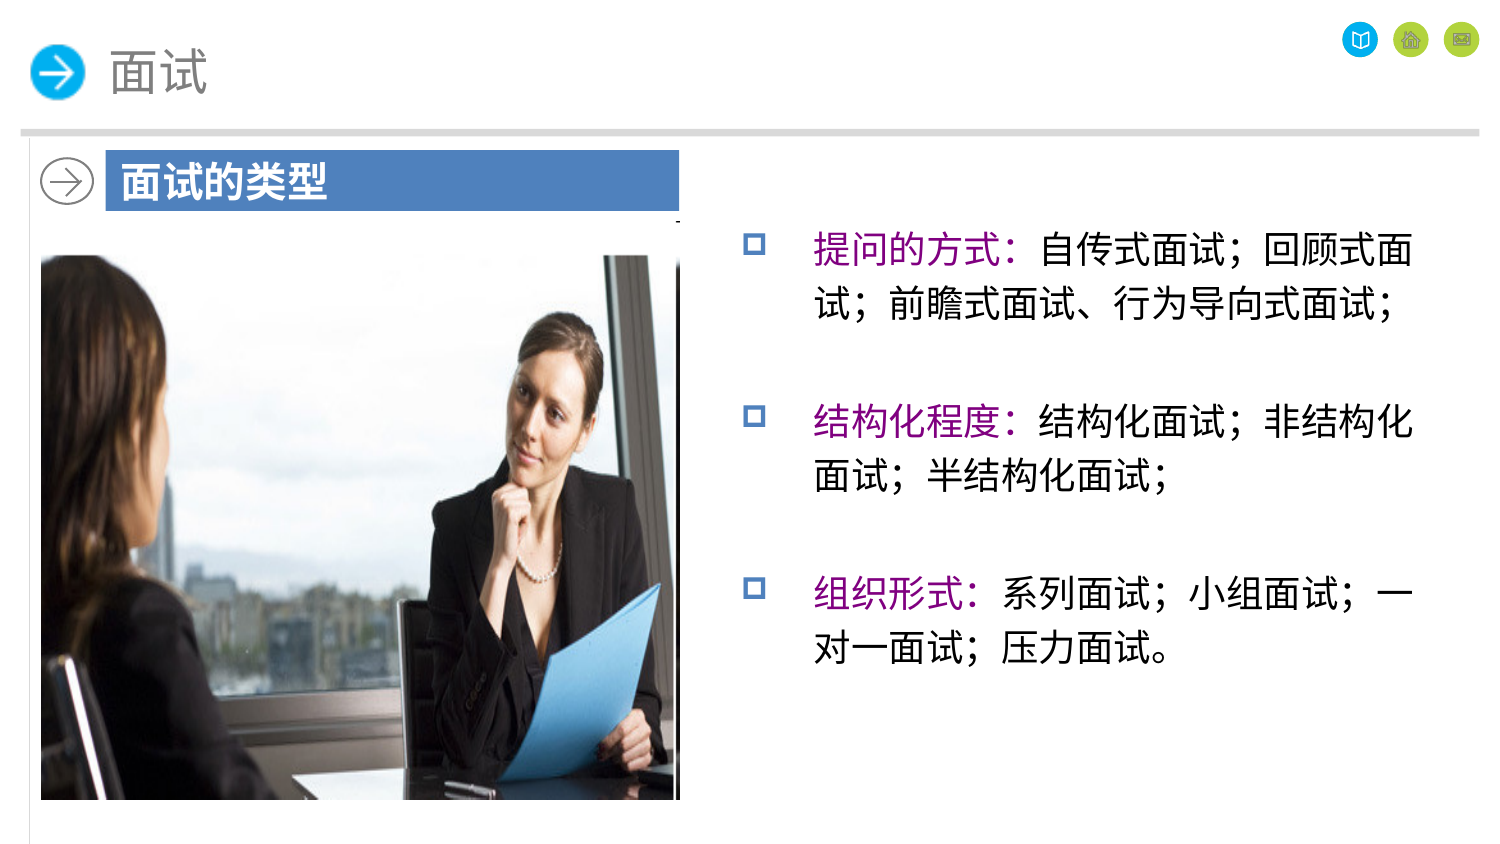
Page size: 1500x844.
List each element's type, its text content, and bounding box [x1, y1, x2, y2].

picture [29, 43, 89, 104]
picture [1397, 27, 1422, 50]
text_box [1441, 19, 1482, 60]
text_box [1340, 19, 1380, 60]
picture [1452, 32, 1472, 47]
text_box [1394, 19, 1431, 60]
text_box 面试 [93, 33, 224, 108]
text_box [40, 149, 680, 212]
text_box 提问的方式：自传式面试；回顾式面试；前瞻式面试、行为导向式面试； 结构化程度：结构化面试；非结构化面试；半结构化面试； 组织形式：系列面试；小组面试；一对一面试；压力面试。 [726, 209, 1459, 812]
picture [40, 220, 680, 801]
text_box [18, 127, 1481, 138]
